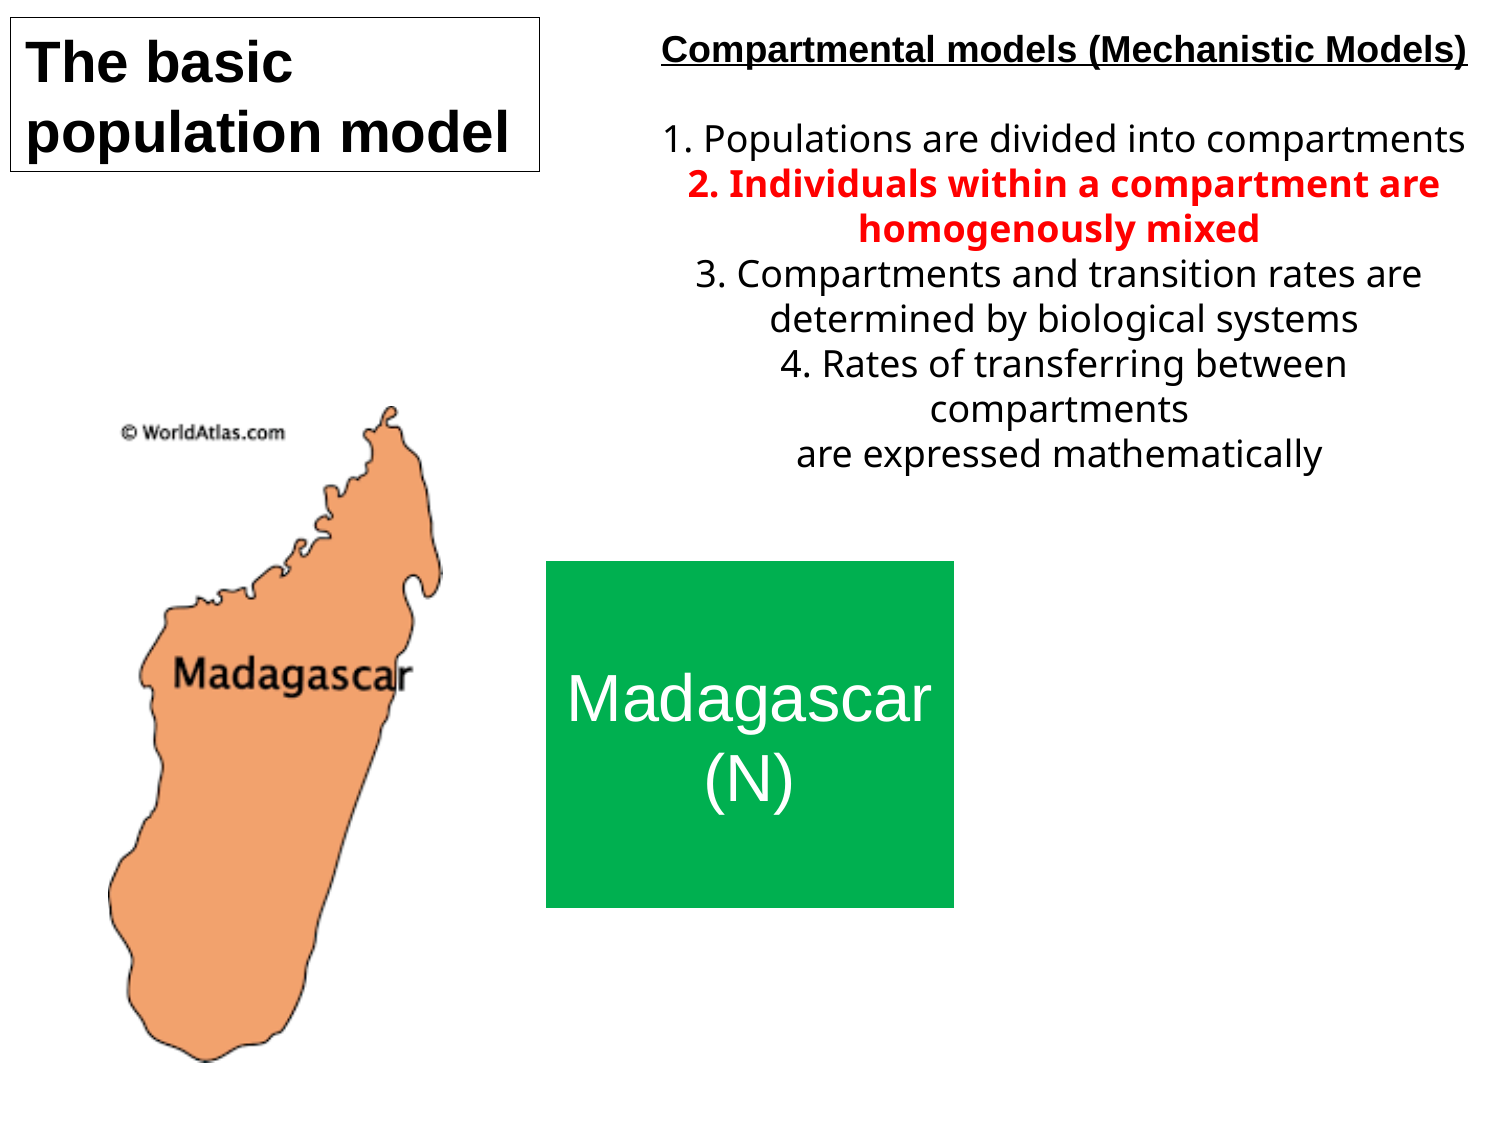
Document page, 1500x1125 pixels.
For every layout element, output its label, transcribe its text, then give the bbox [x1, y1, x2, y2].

picture [108, 406, 443, 1063]
text_box Madagascar (N) [546, 561, 954, 908]
text_box Compartmental models (Mechanistic Models) 1. Populations are divided into compartments 2. Individuals within a compartment are homogenously mixed 3. Compartments and transition rates are determined by biological systems 4. Rates of transferring between compartments are expressed mathematically [628, 17, 1500, 482]
text_box The basic population model [10, 17, 540, 172]
